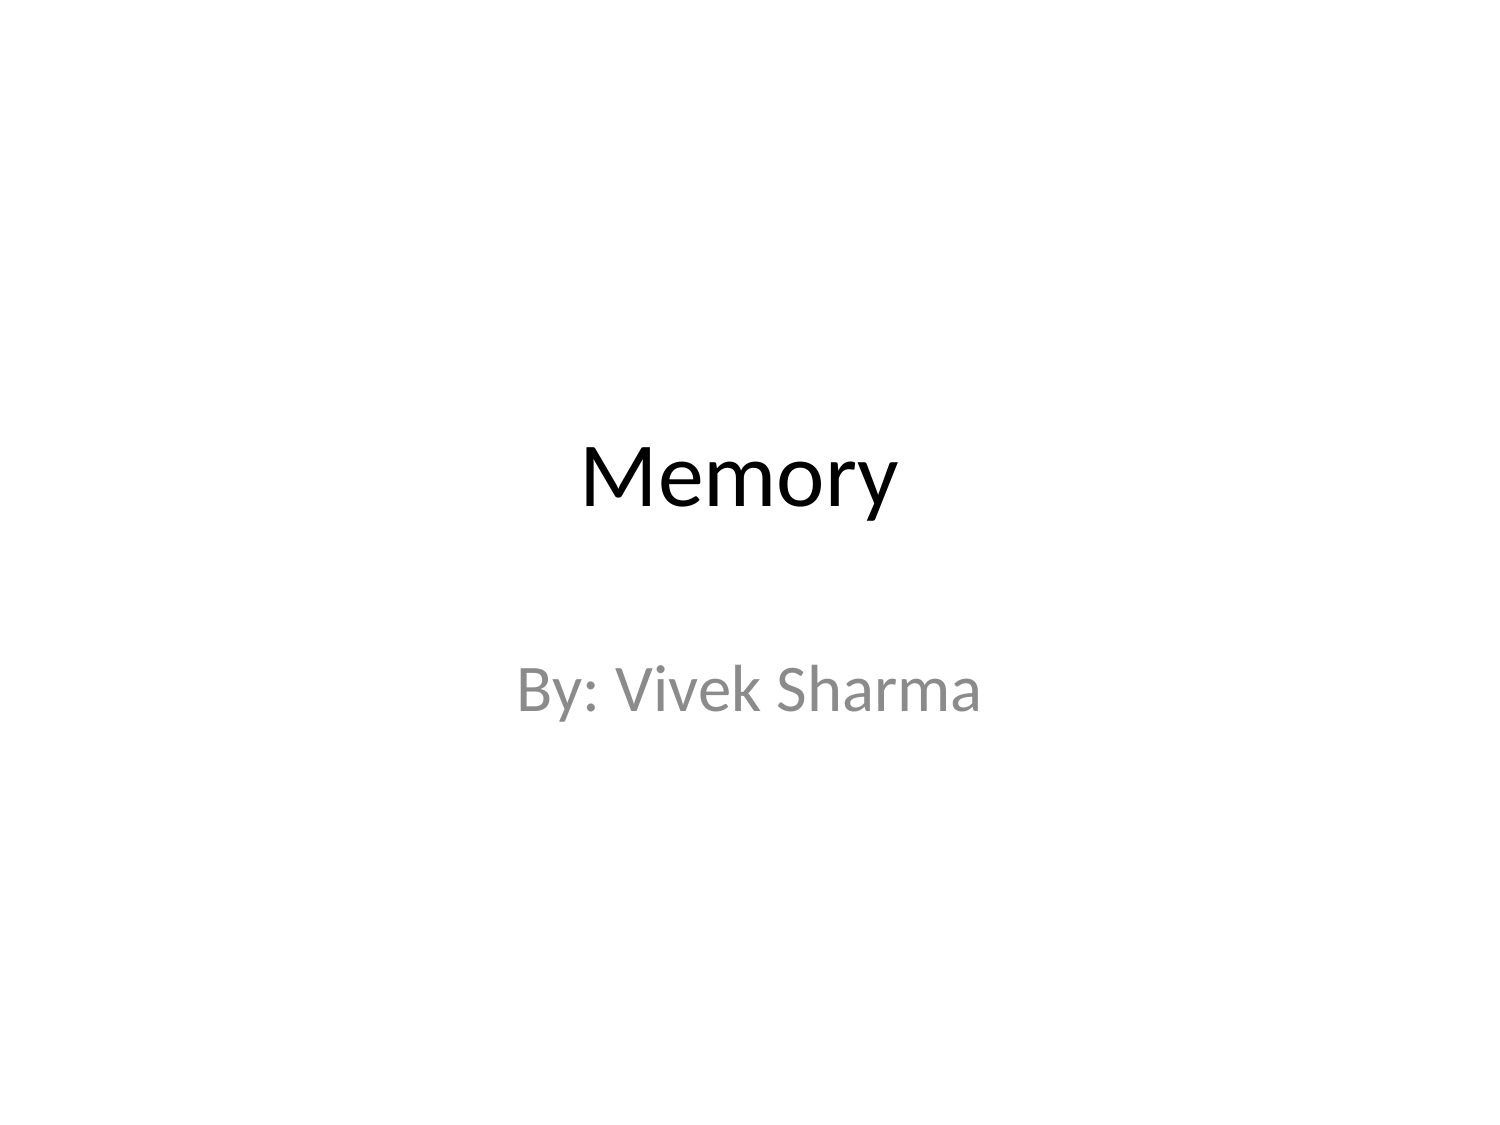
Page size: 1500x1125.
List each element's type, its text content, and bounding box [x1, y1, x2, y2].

text_box Memory [112, 349, 1388, 591]
text_box By: Vivek Sharma [225, 637, 1275, 925]
